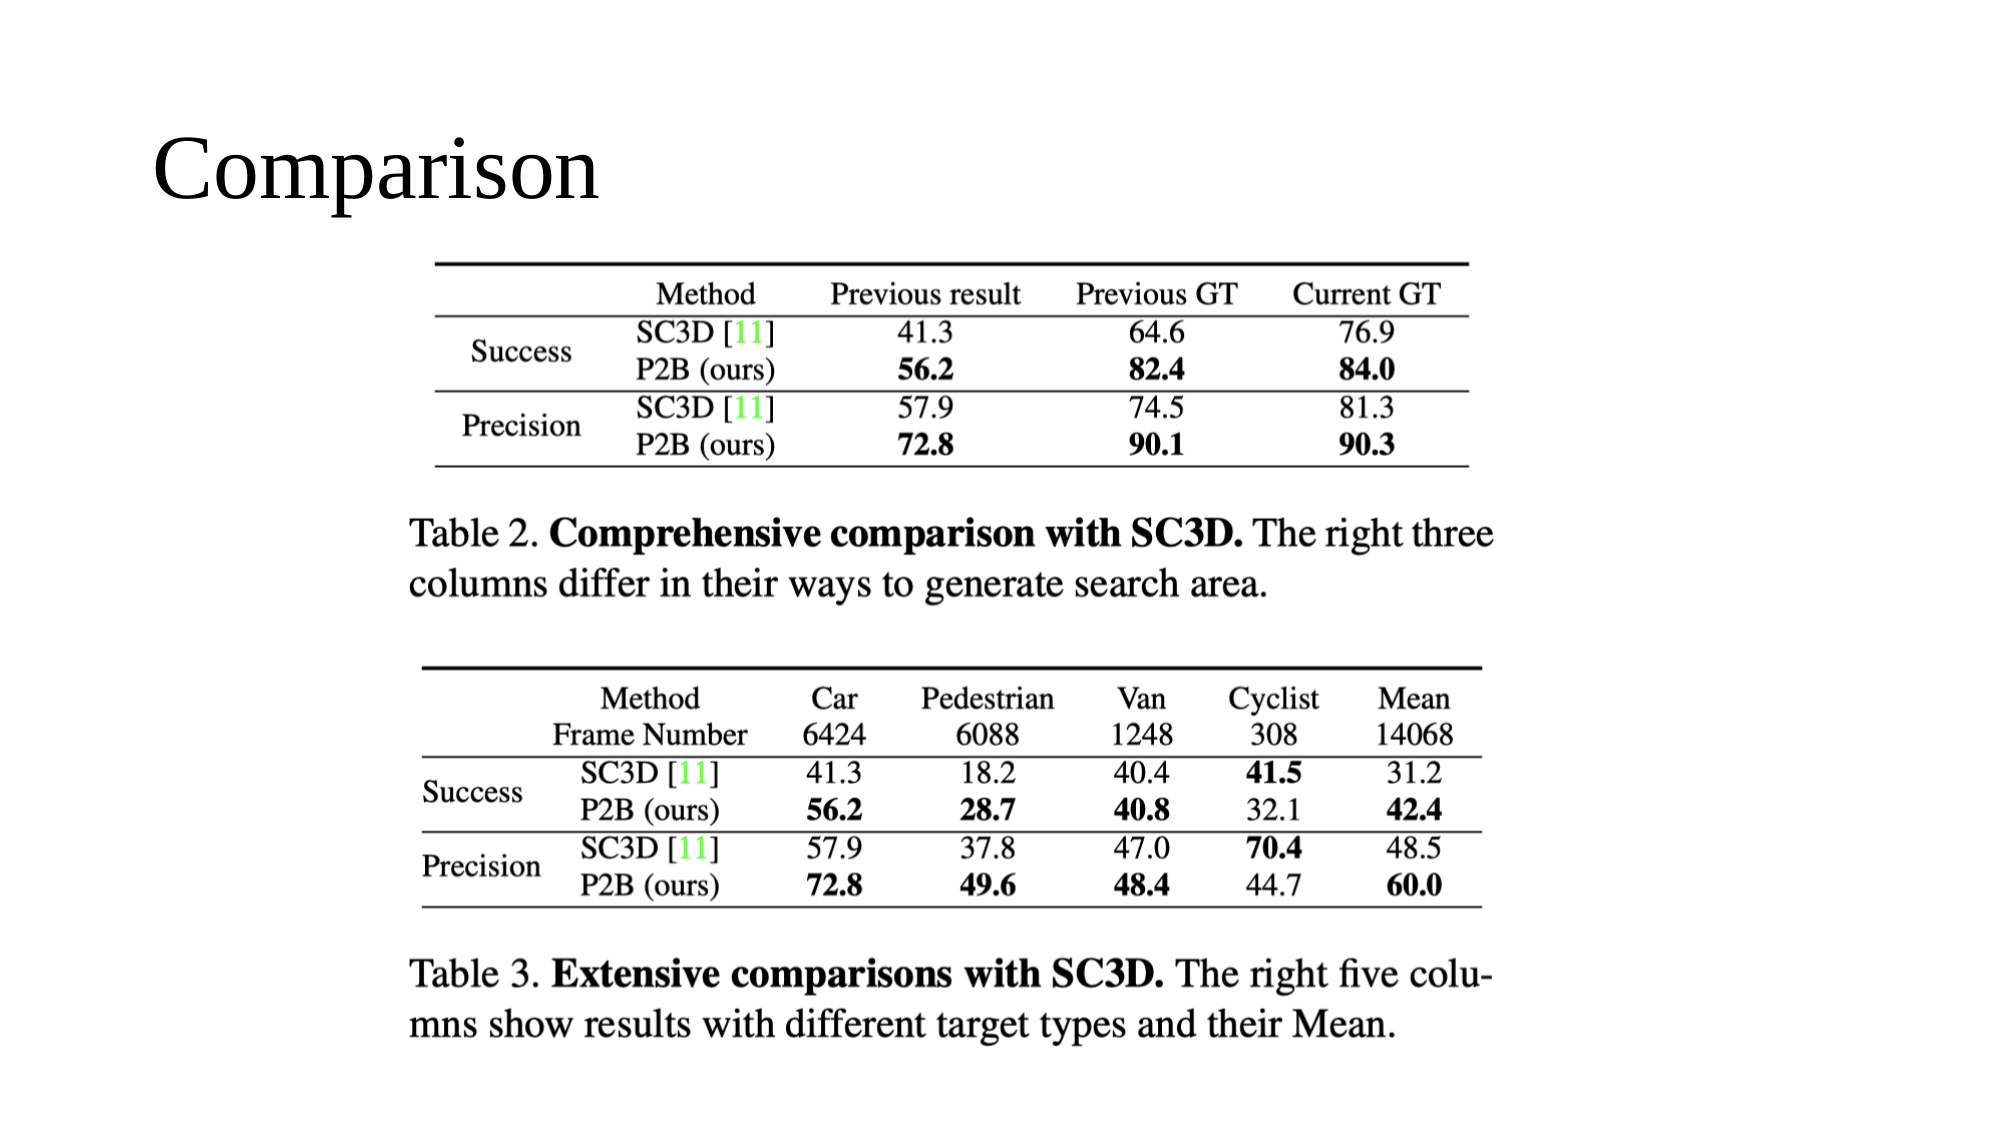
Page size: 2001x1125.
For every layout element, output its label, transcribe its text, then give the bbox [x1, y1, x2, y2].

picture [398, 217, 1533, 1066]
title Comparison [137, 59, 1863, 278]
